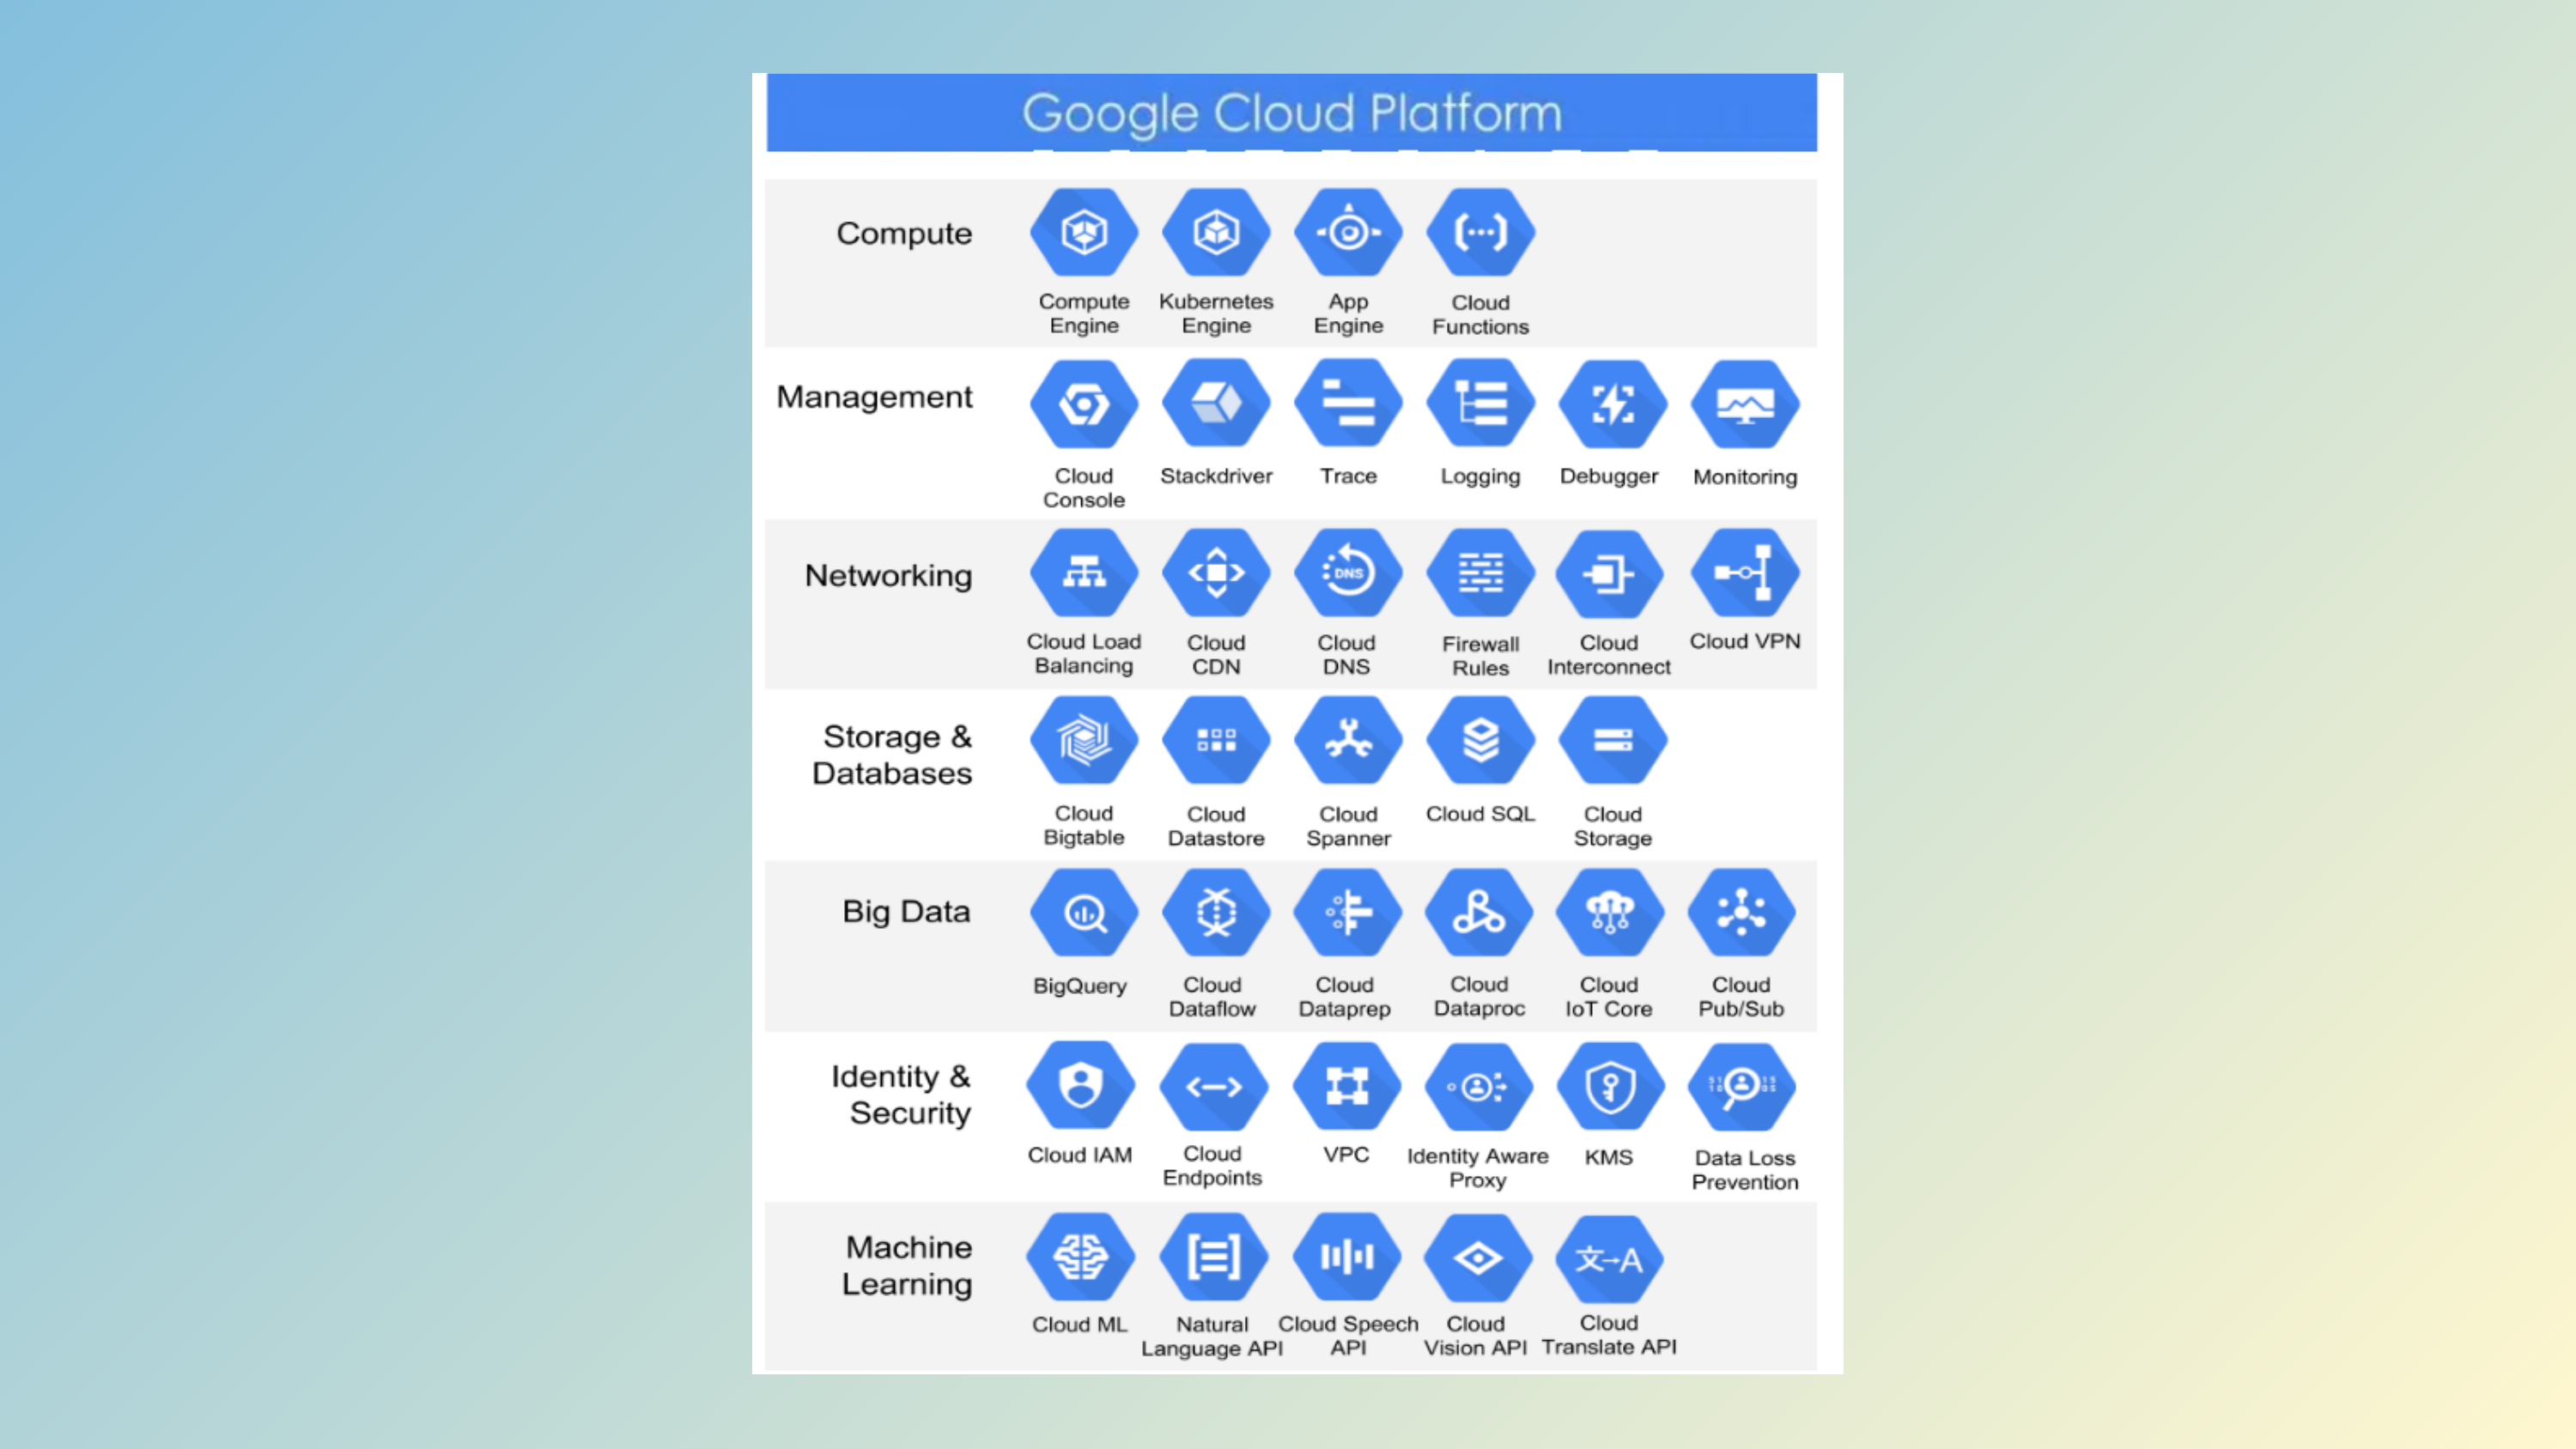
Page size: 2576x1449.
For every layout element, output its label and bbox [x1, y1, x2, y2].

text_box [752, 73, 1844, 1374]
